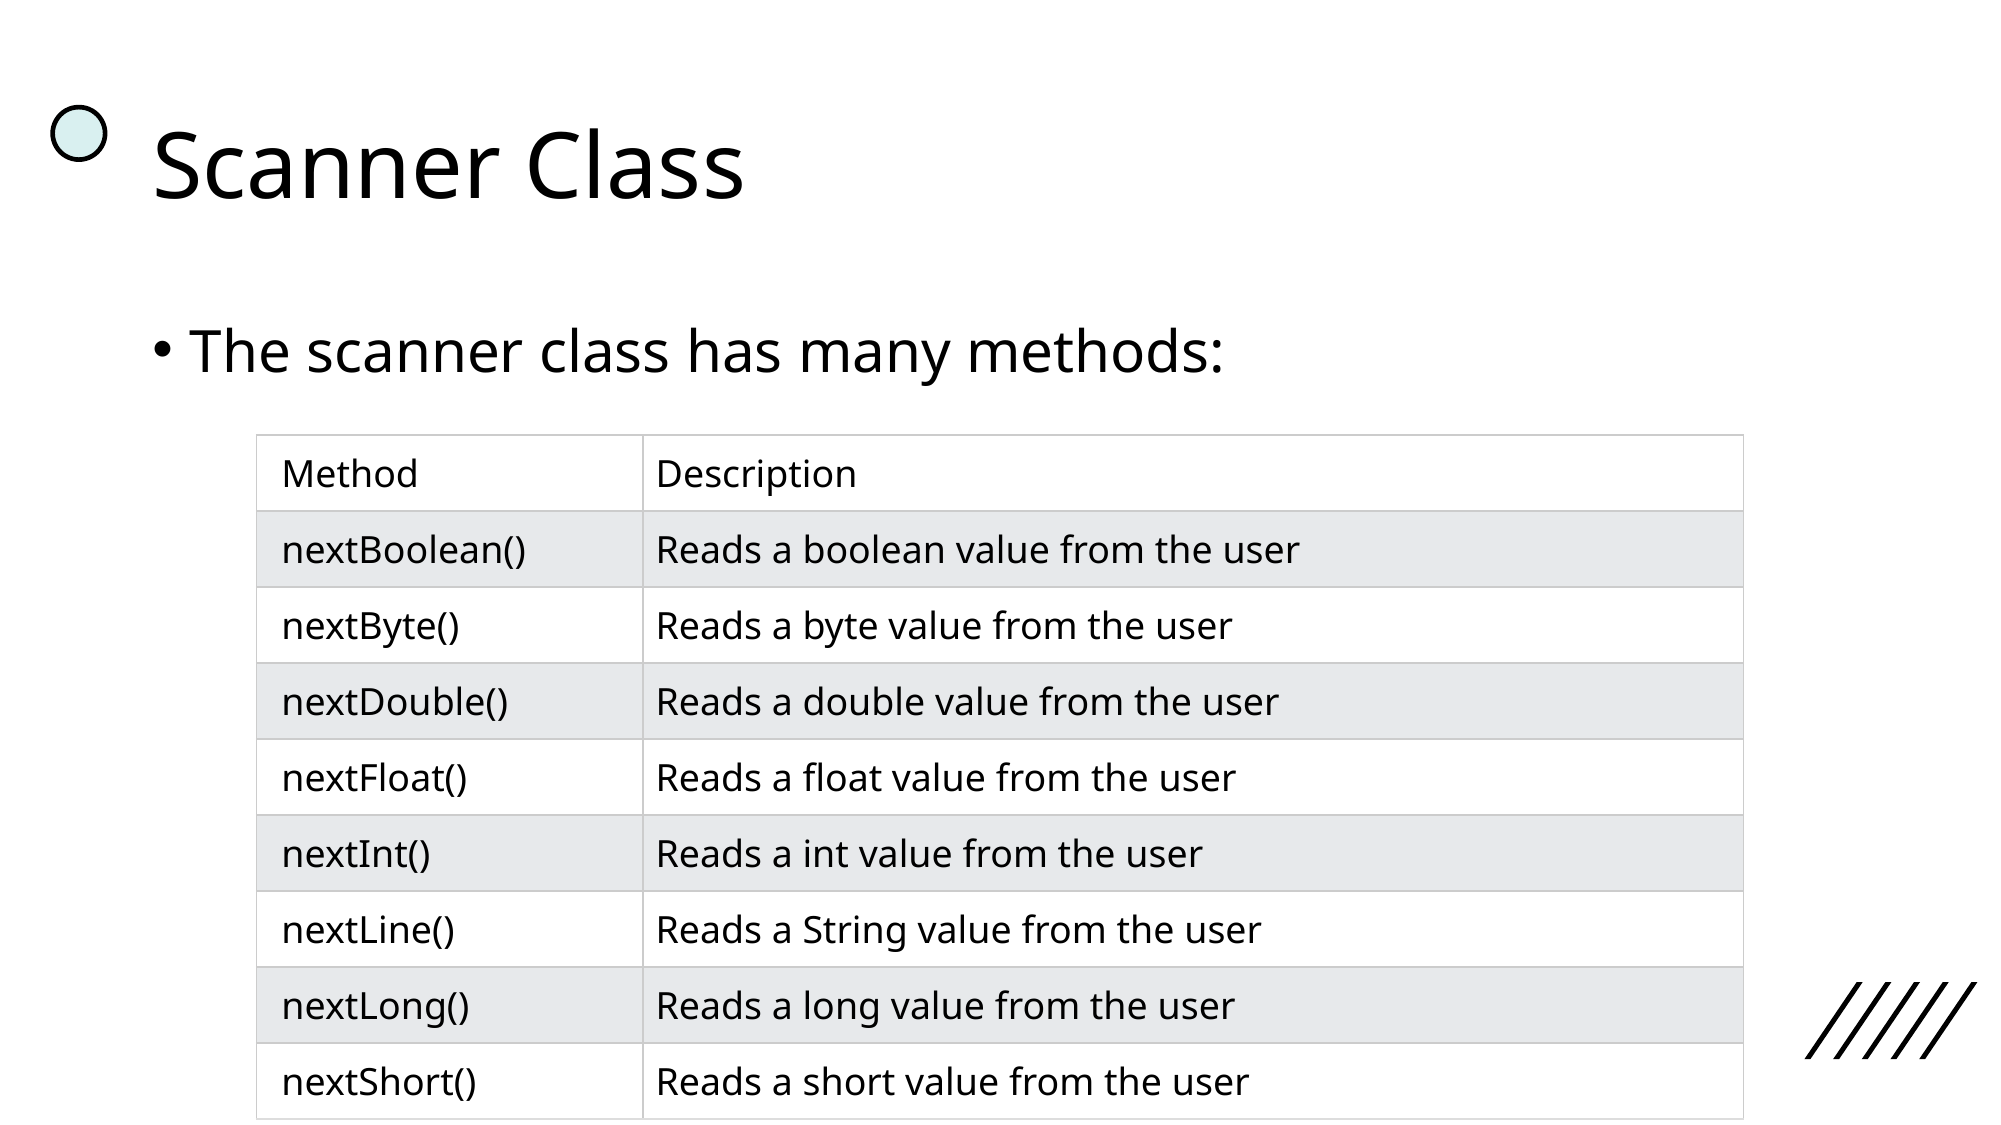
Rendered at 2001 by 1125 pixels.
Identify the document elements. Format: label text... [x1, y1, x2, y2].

list The scanner class has many methods: [137, 299, 1863, 1014]
table_cell nextFloat() [257, 740, 642, 814]
table_cell Reads a long value from the user [644, 968, 1743, 1042]
table_header Method [257, 436, 642, 510]
table_cell nextDouble() [257, 664, 642, 738]
table_cell Reads a int value from the user [644, 816, 1743, 890]
table_cell nextInt() [257, 816, 642, 890]
table_cell nextLine() [257, 892, 642, 966]
table_cell Reads a boolean value from the user [644, 512, 1743, 586]
table_cell Reads a String value from the user [644, 892, 1743, 966]
table_cell Reads a double value from the user [644, 664, 1743, 738]
table_cell Reads a byte value from the user [644, 588, 1743, 662]
table_cell nextBoolean() [257, 512, 642, 586]
table_cell Reads a short value from the user [644, 1044, 1743, 1118]
table_cell Reads a float value from the user [644, 740, 1743, 814]
table_cell nextByte() [257, 588, 642, 662]
table_cell nextLong() [257, 968, 642, 1042]
table_header Description [644, 436, 1743, 510]
table_cell nextShort() [257, 1044, 642, 1118]
title Scanner Class [137, 59, 1863, 278]
